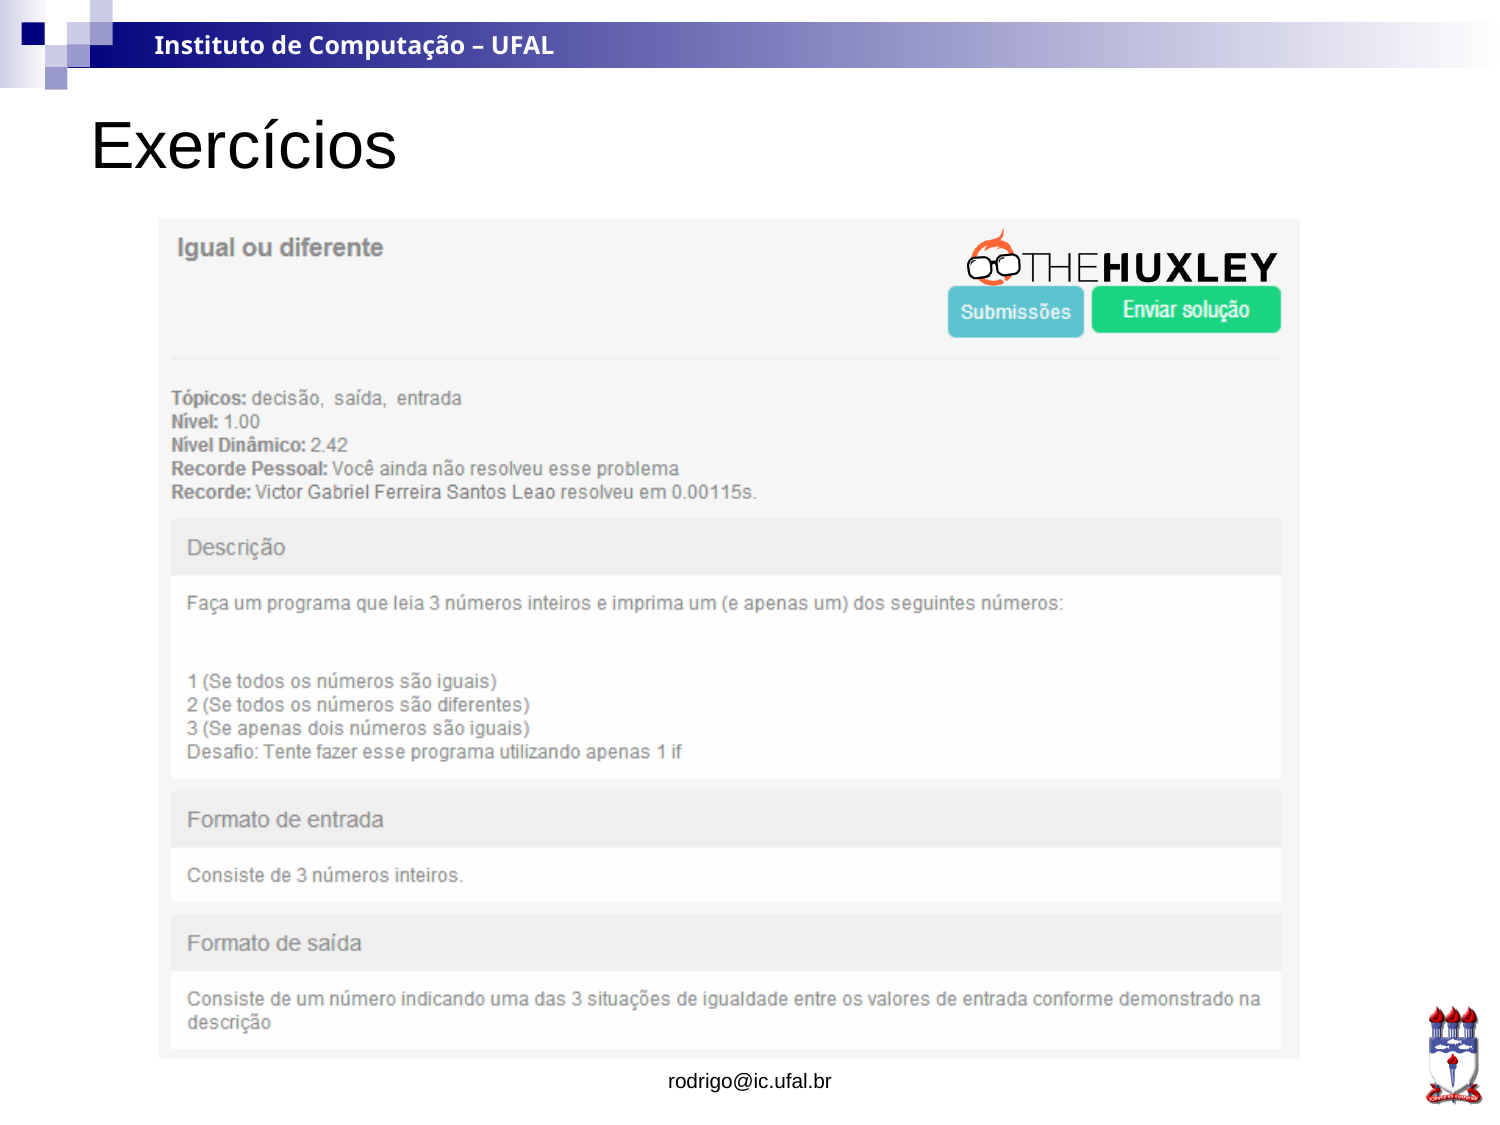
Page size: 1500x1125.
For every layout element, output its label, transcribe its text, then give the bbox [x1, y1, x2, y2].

title Exercícios [74, 74, 1426, 209]
picture [159, 219, 1301, 1060]
footer rodrigo@ic.ufal.br [512, 1066, 988, 1101]
picture [1423, 1004, 1483, 1106]
